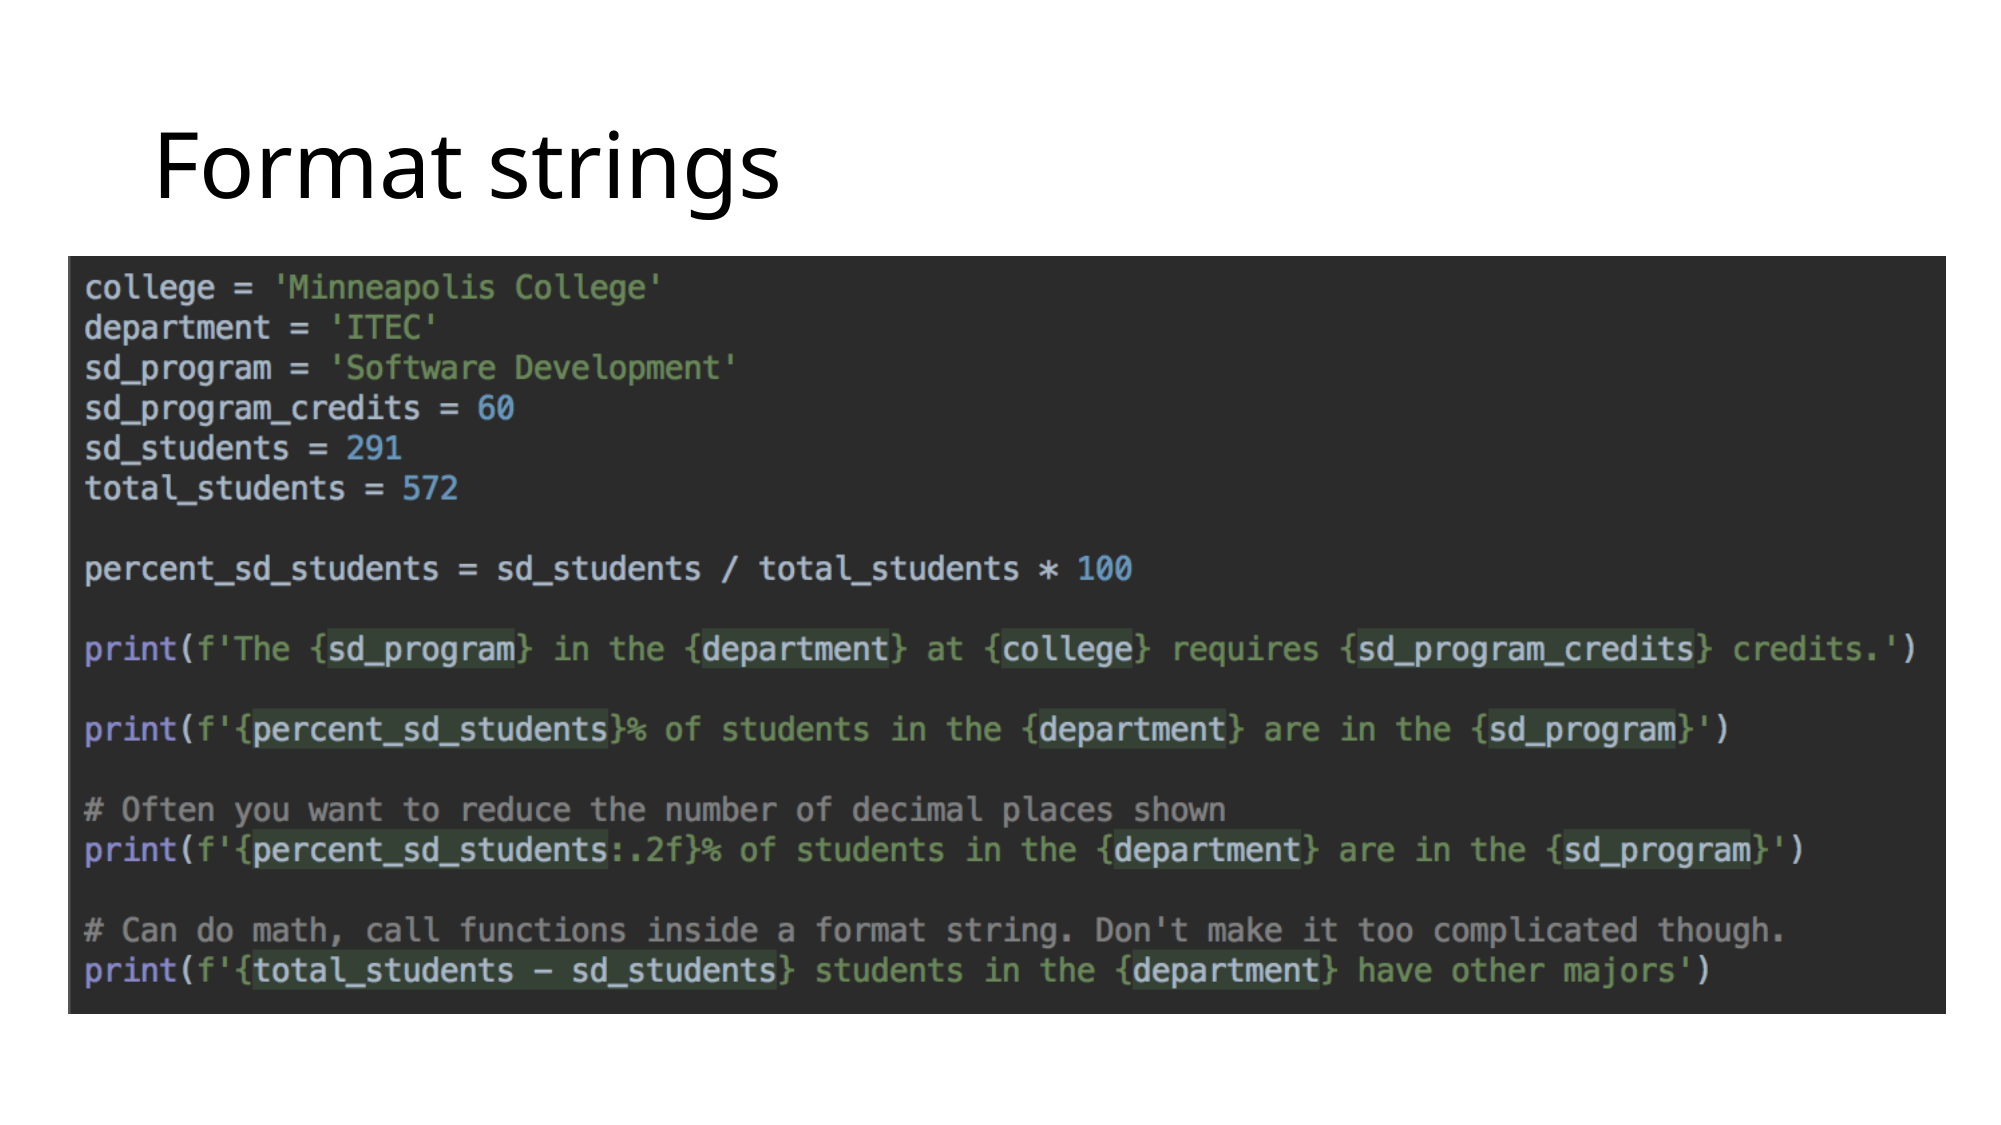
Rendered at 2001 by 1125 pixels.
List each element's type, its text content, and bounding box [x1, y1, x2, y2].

title Format strings [137, 59, 1863, 256]
picture [68, 256, 1946, 1014]
